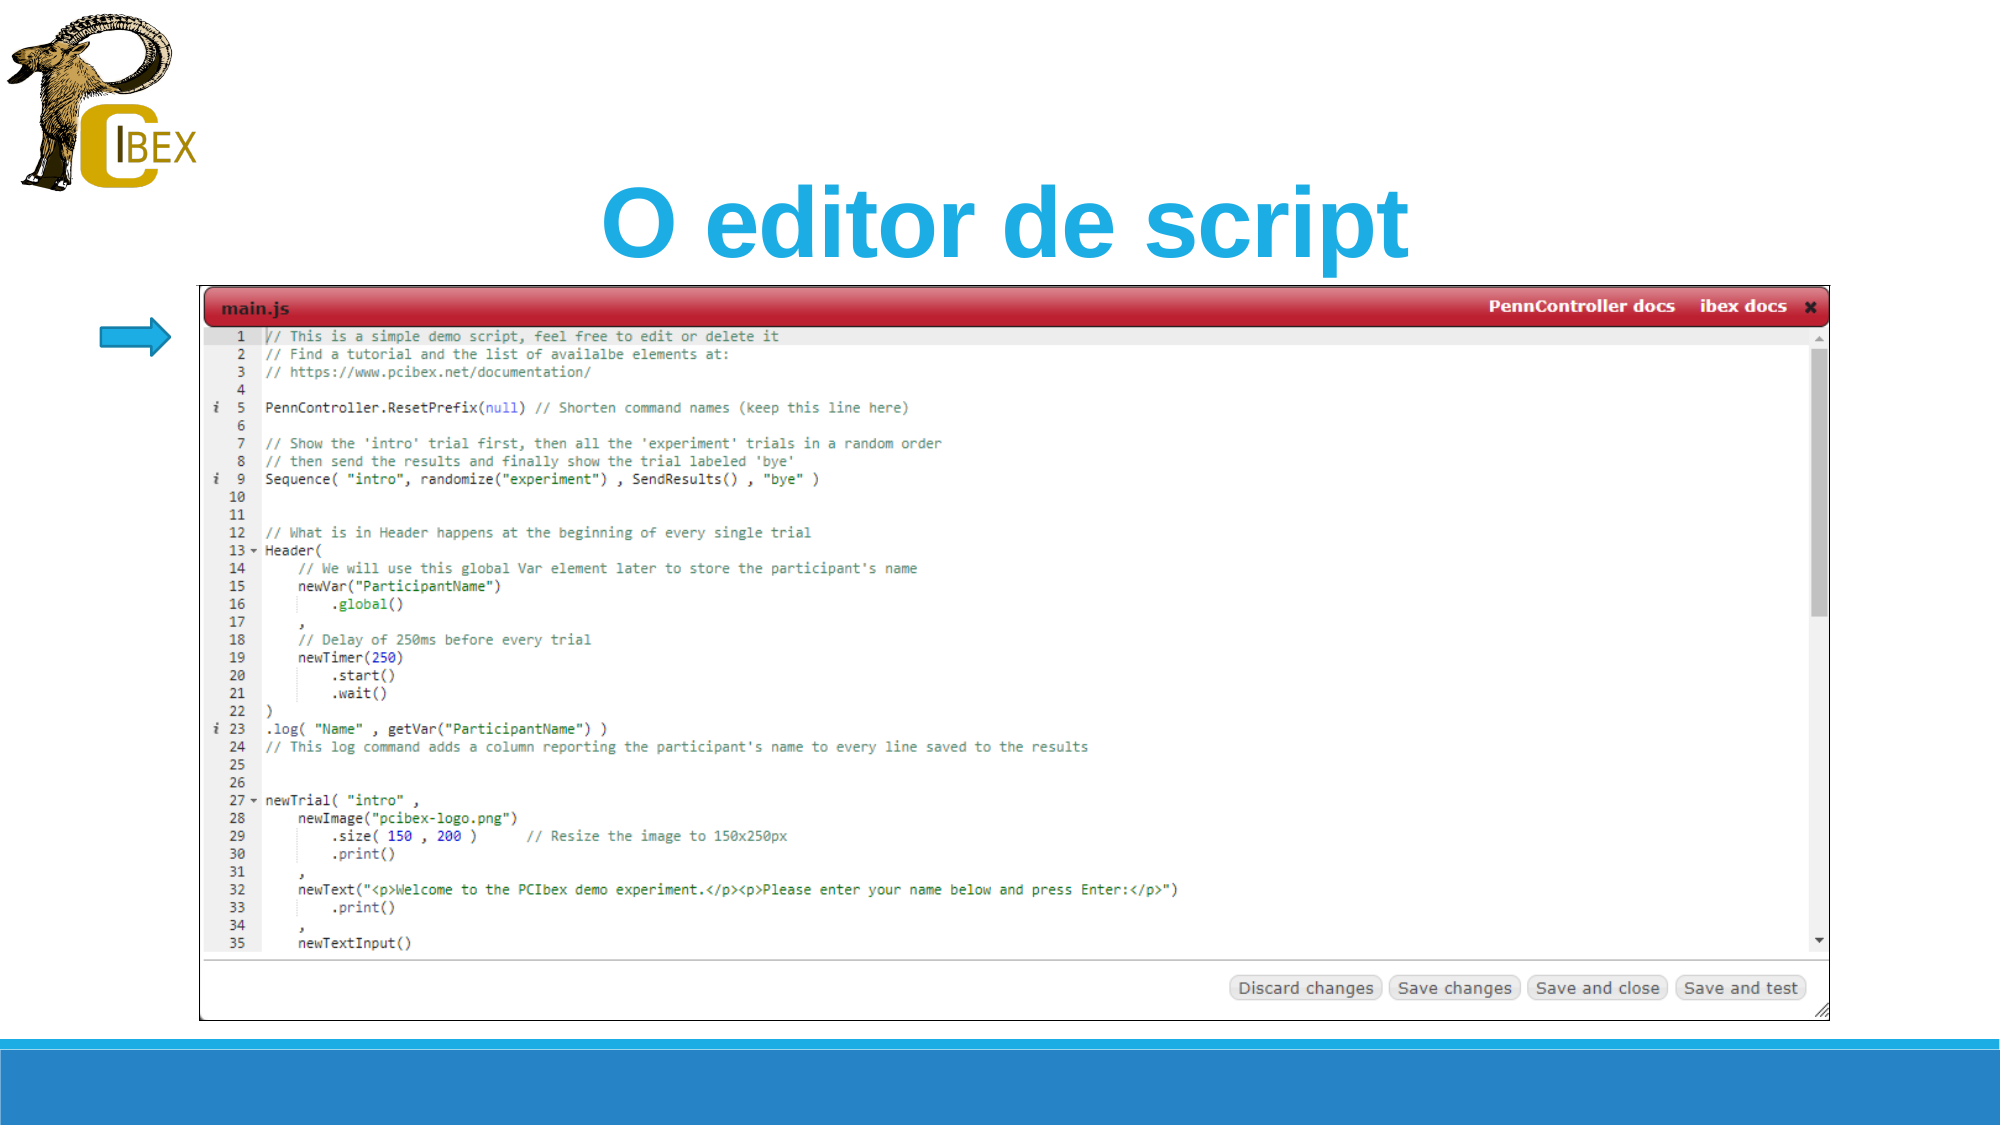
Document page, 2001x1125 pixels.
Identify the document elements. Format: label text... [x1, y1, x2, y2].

picture [0, 0, 201, 200]
picture [199, 284, 1831, 1022]
title O editor de script [180, 47, 1830, 285]
text_box [99, 317, 171, 357]
